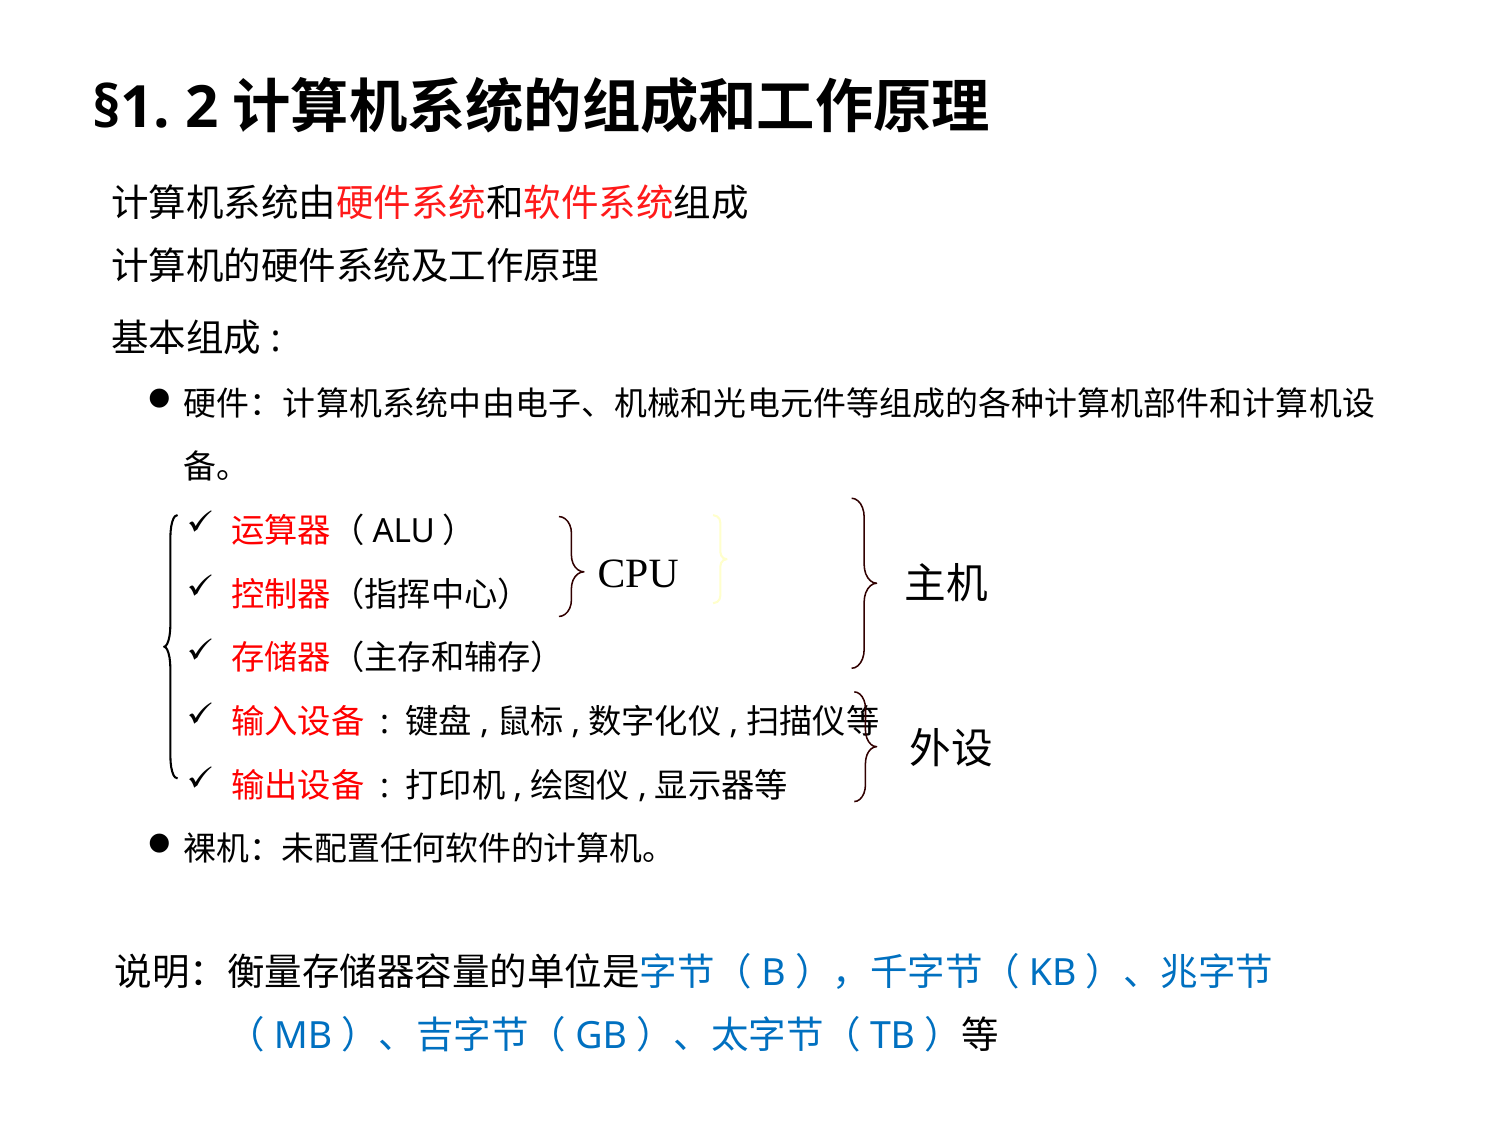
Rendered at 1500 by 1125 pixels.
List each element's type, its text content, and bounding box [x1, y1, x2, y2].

title §1. 2计算机系统的组成和工作原理 [76, 24, 1353, 185]
list 计算机系统由硬件系统和软件系统组成 计算机的硬件系统及工作原理 基本组成: 硬件：计算机系统中由电子、机械和光电元件等组成的各种计算机部件和计算机设备。 运算器（ALU） 控制器（指挥中心） 存储器（主存和辅存） 输入设备 : 键盘,鼠标,数字化仪,扫描仪等 输出设备 : 打印机,绘图仪,显示器等 裸机：未配置任何软件的计算机。 说明：衡量存储器容量的单位是字节（B），千字节（KB）、兆字节（MB）、吉字节（GB）、太字节（TB）等 [96, 153, 1392, 1030]
text_box [854, 794, 865, 803]
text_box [163, 497, 1027, 785]
